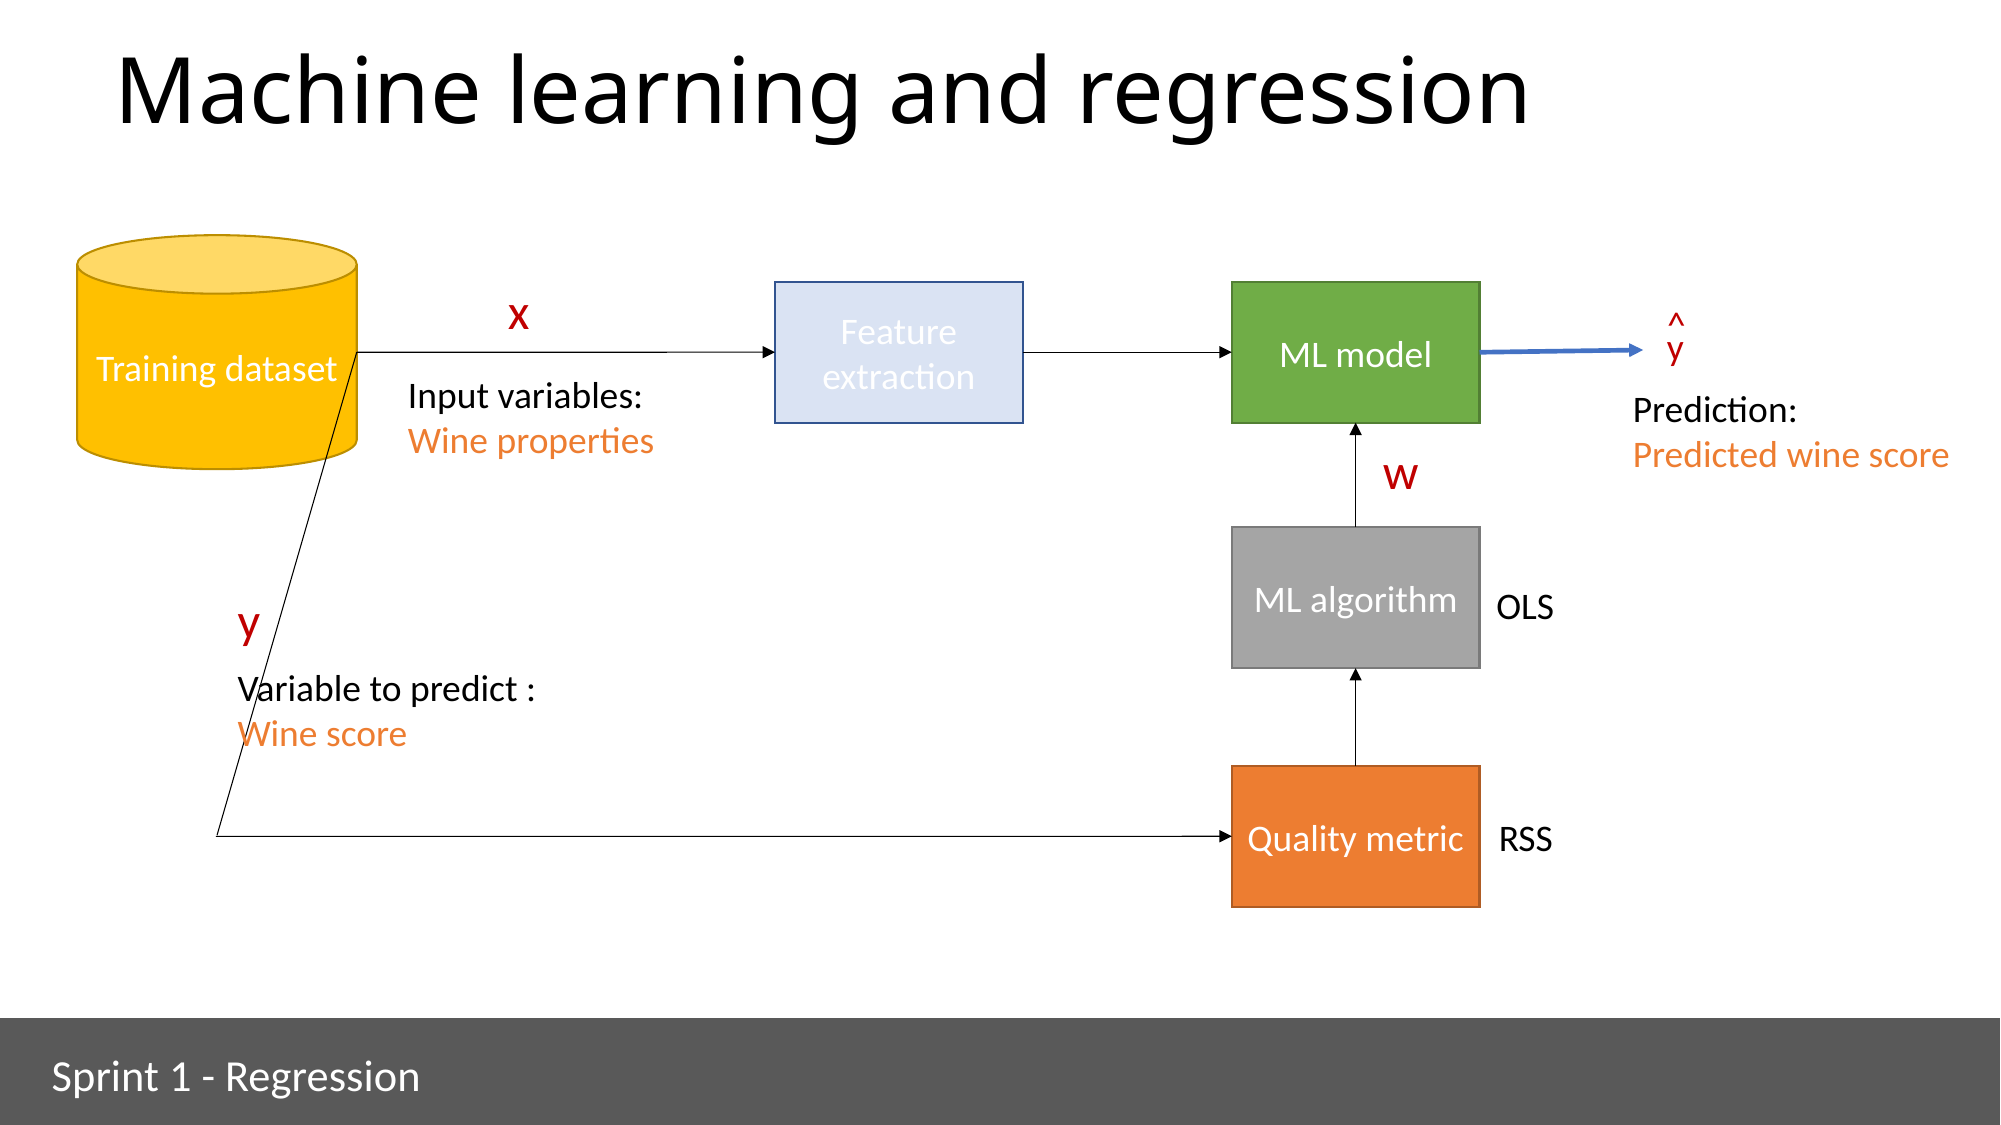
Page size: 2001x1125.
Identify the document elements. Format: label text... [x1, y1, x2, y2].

text_box RSS [1484, 806, 1580, 867]
text_box ML model [1231, 281, 1481, 424]
text_box Quality metric [1231, 765, 1481, 908]
text_box x [493, 272, 539, 348]
text_box Training dataset [76, 234, 358, 471]
text_box OLS [1481, 574, 1578, 635]
title Machine learning and regression [99, 0, 1900, 188]
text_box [0, 1019, 2000, 1125]
text_box w [1368, 431, 1414, 507]
text_box Prediction: Predicted wine score [1618, 377, 1978, 482]
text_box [215, 469, 1232, 837]
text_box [1479, 349, 1644, 353]
text_box Input variables: Wine properties [393, 363, 716, 469]
text_box Feature extraction [774, 281, 1024, 424]
text_box ML algorithm [1232, 526, 1481, 669]
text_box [1652, 293, 1839, 377]
